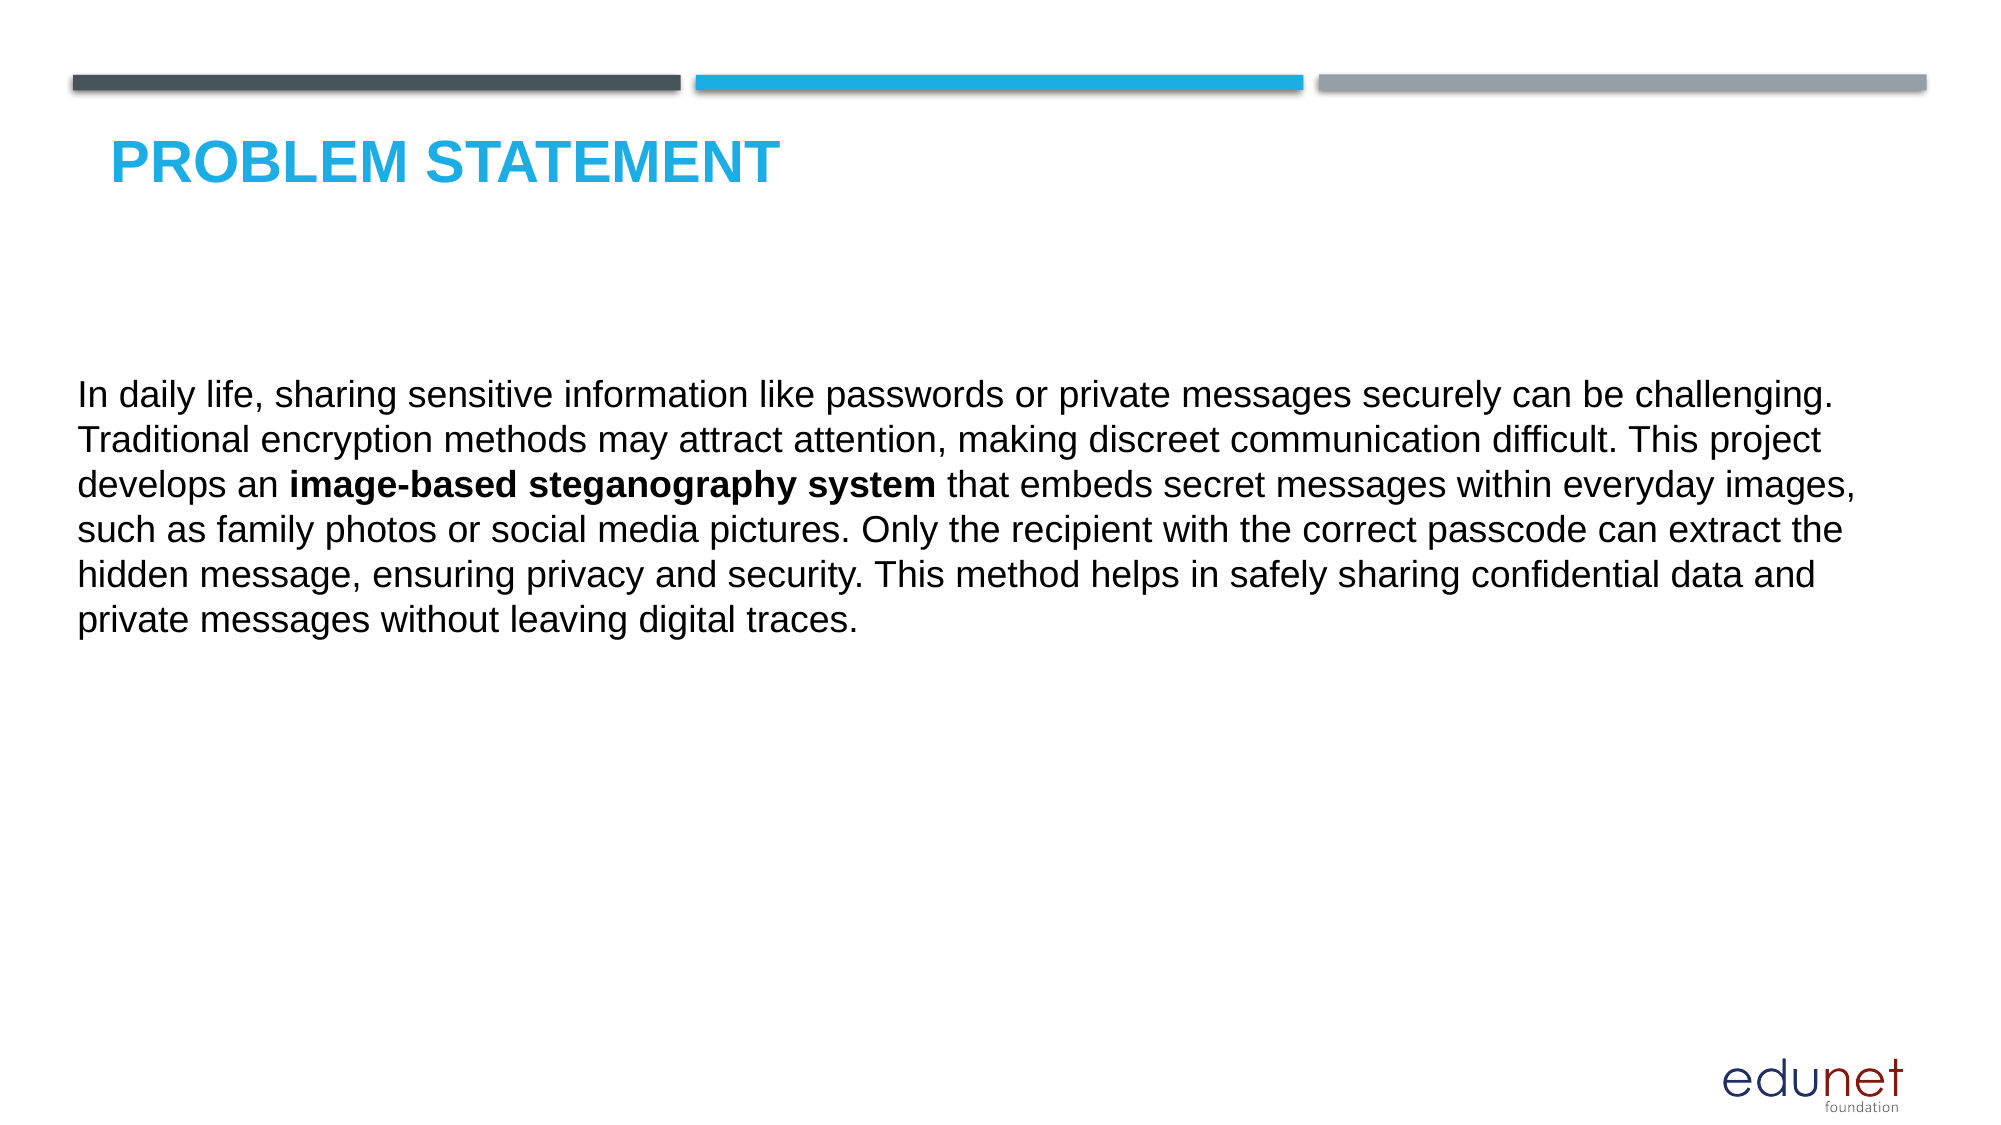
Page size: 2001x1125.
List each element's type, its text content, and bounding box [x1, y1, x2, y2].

list In daily life, sharing sensitive information like passwords or private messages securely can be challenging. Traditional encryption methods may attract attention, making discreet communication difficult. This project develops an image-based steganography system that embeds secret messages within everyday images, such as family photos or social media pictures. Only the recipient with the correct passcode can extract the hidden message, ensuring privacy and security. This method helps in safely sharing confidential data and private messages without leaving digital traces. [62, 178, 1878, 832]
picture [1719, 1056, 1905, 1116]
title Problem Statement [95, 115, 1905, 203]
